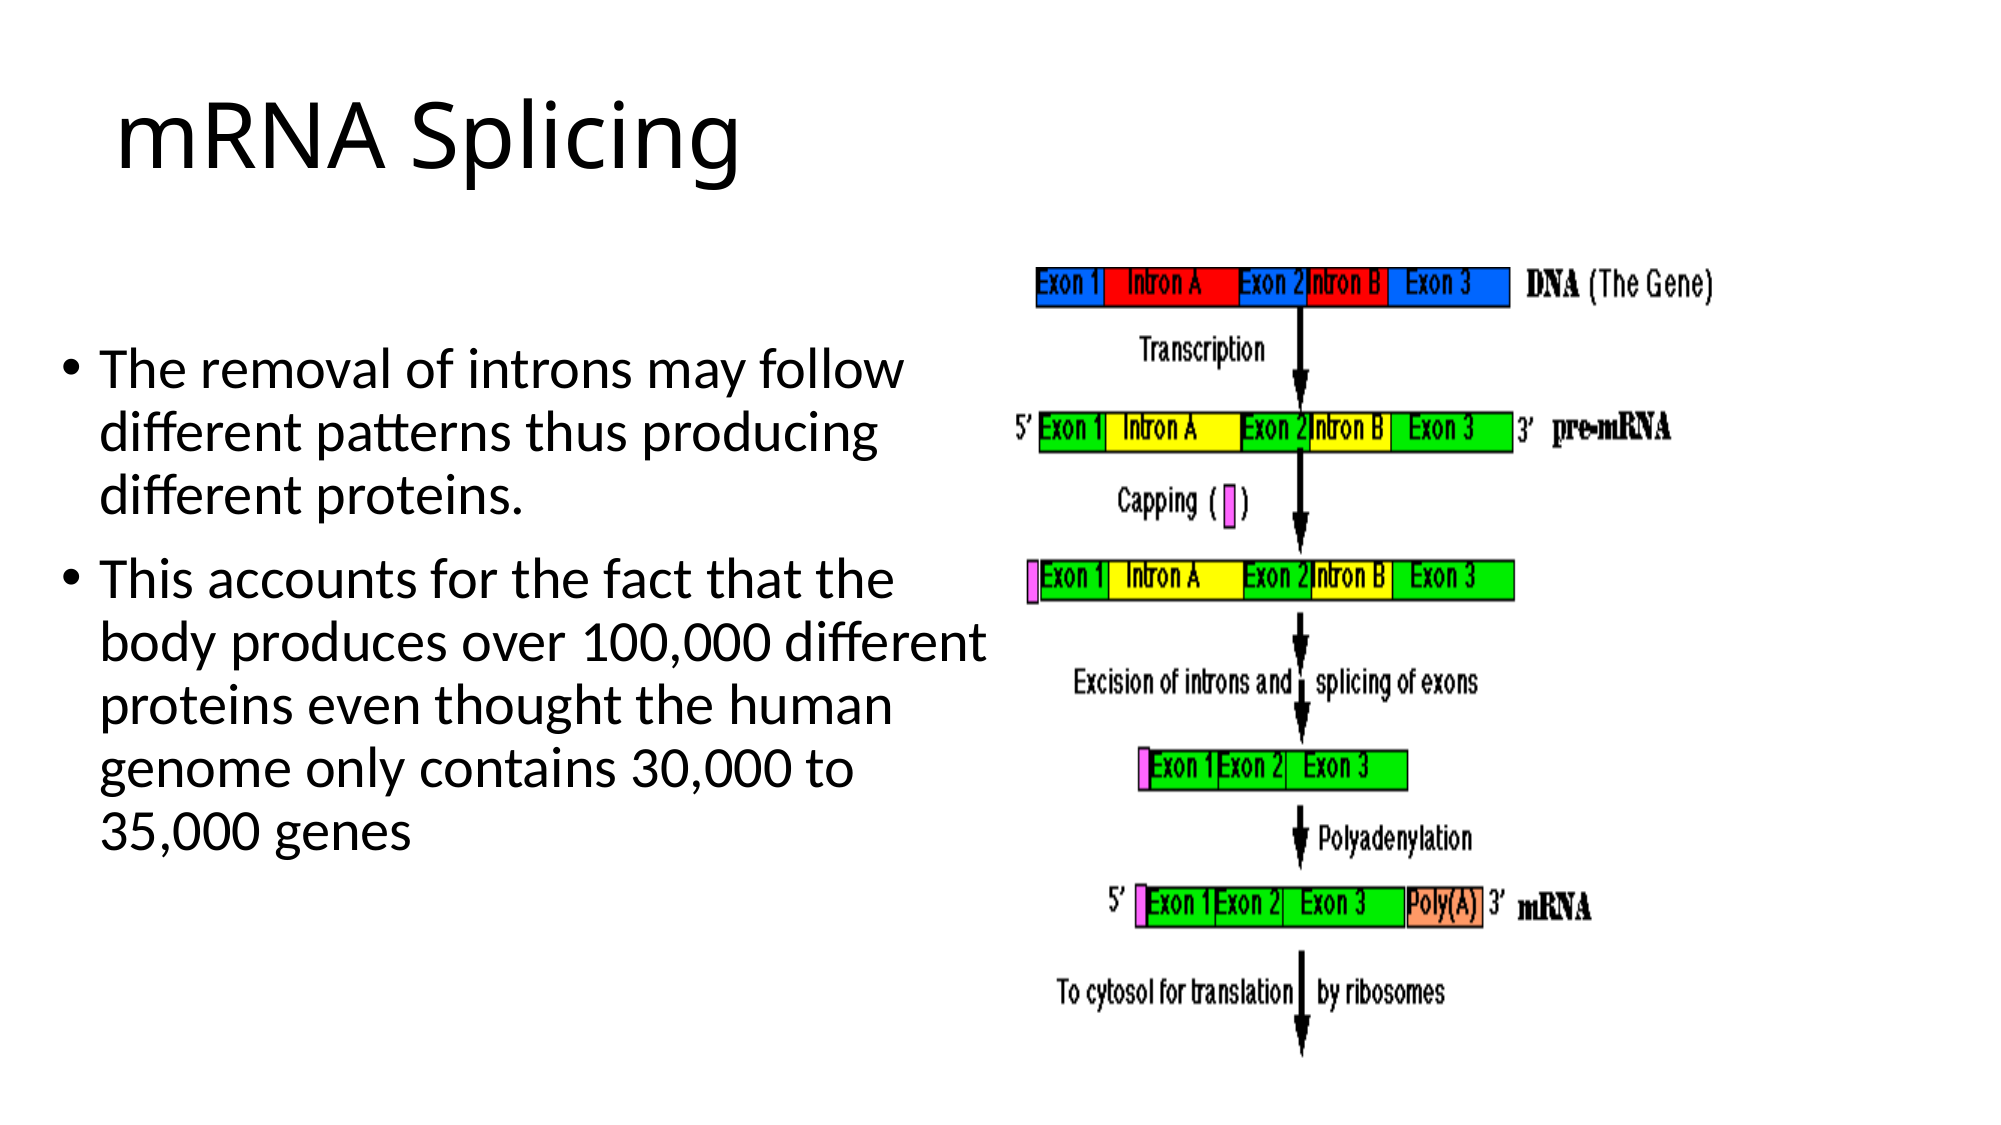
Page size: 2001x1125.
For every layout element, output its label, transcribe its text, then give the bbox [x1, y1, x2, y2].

title mRNA Splicing [99, 45, 1900, 233]
picture [1015, 267, 1721, 1094]
list The removal of introns may follow different patterns thus producing different proteins. This accounts for the fact that the body produces over 100,000 different proteins even thought the human genome only contains 30,000 to 35,000 genes [46, 331, 1012, 1083]
